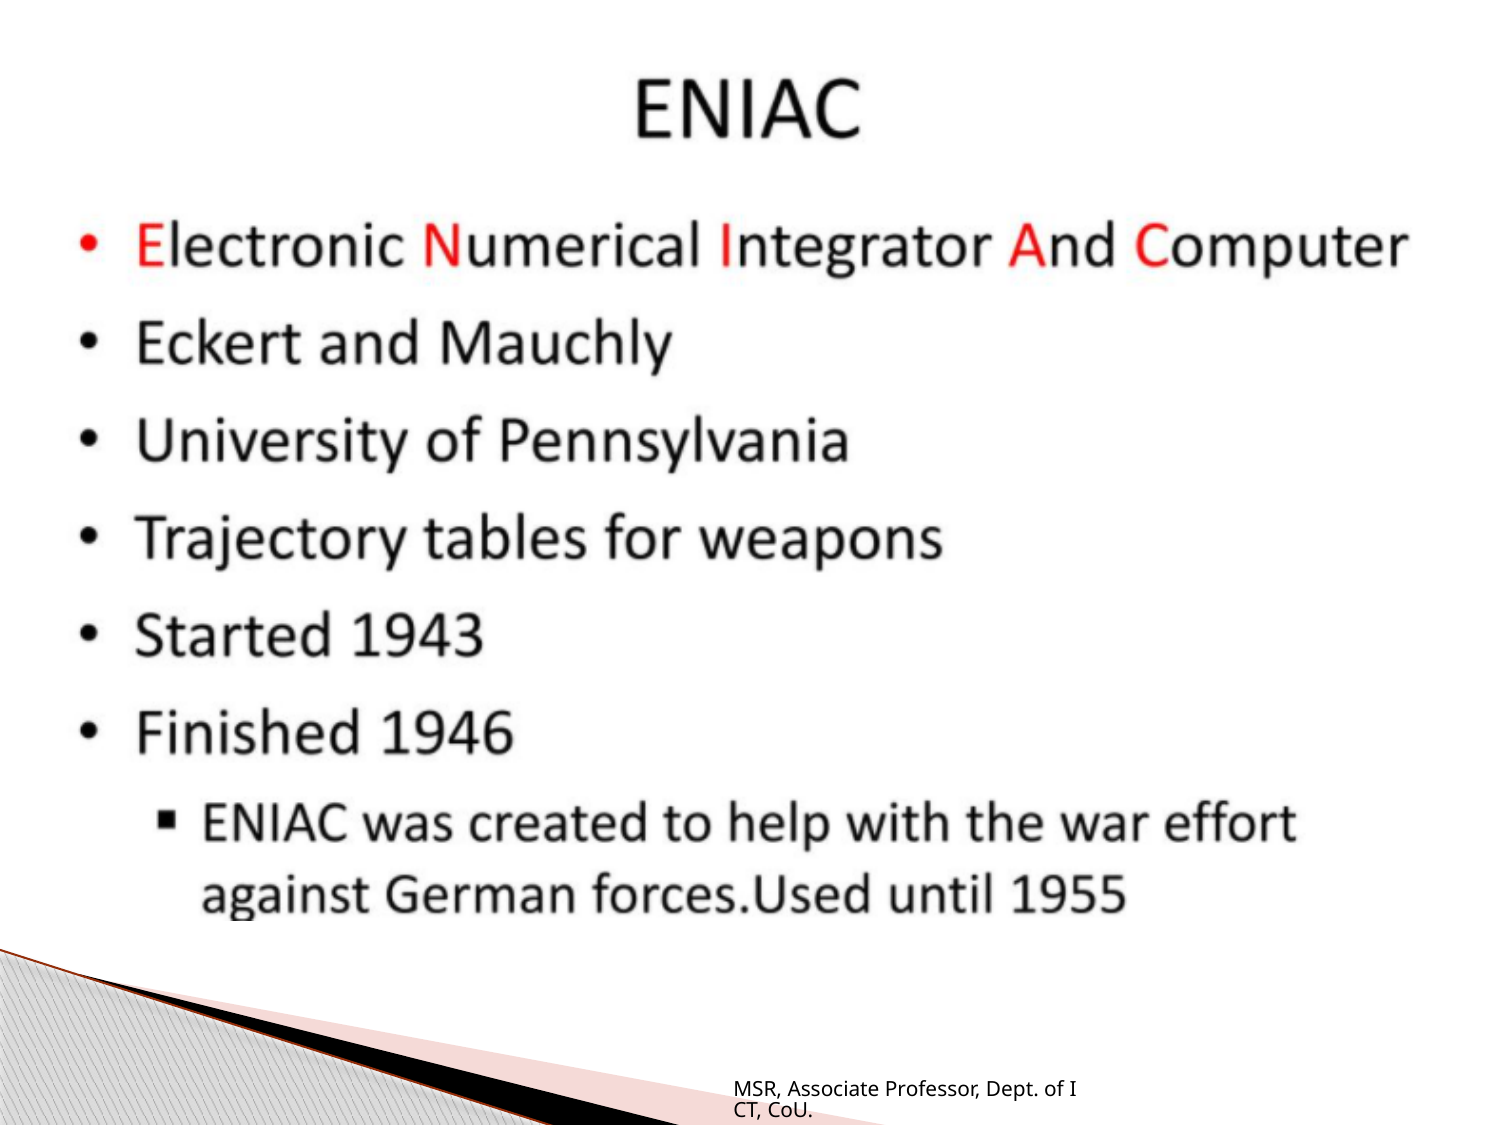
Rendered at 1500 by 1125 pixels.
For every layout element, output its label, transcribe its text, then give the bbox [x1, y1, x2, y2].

footer MSR, Associate Professor, Dept. of ICT, CoU. [718, 1051, 1105, 1112]
picture [62, 49, 1416, 921]
